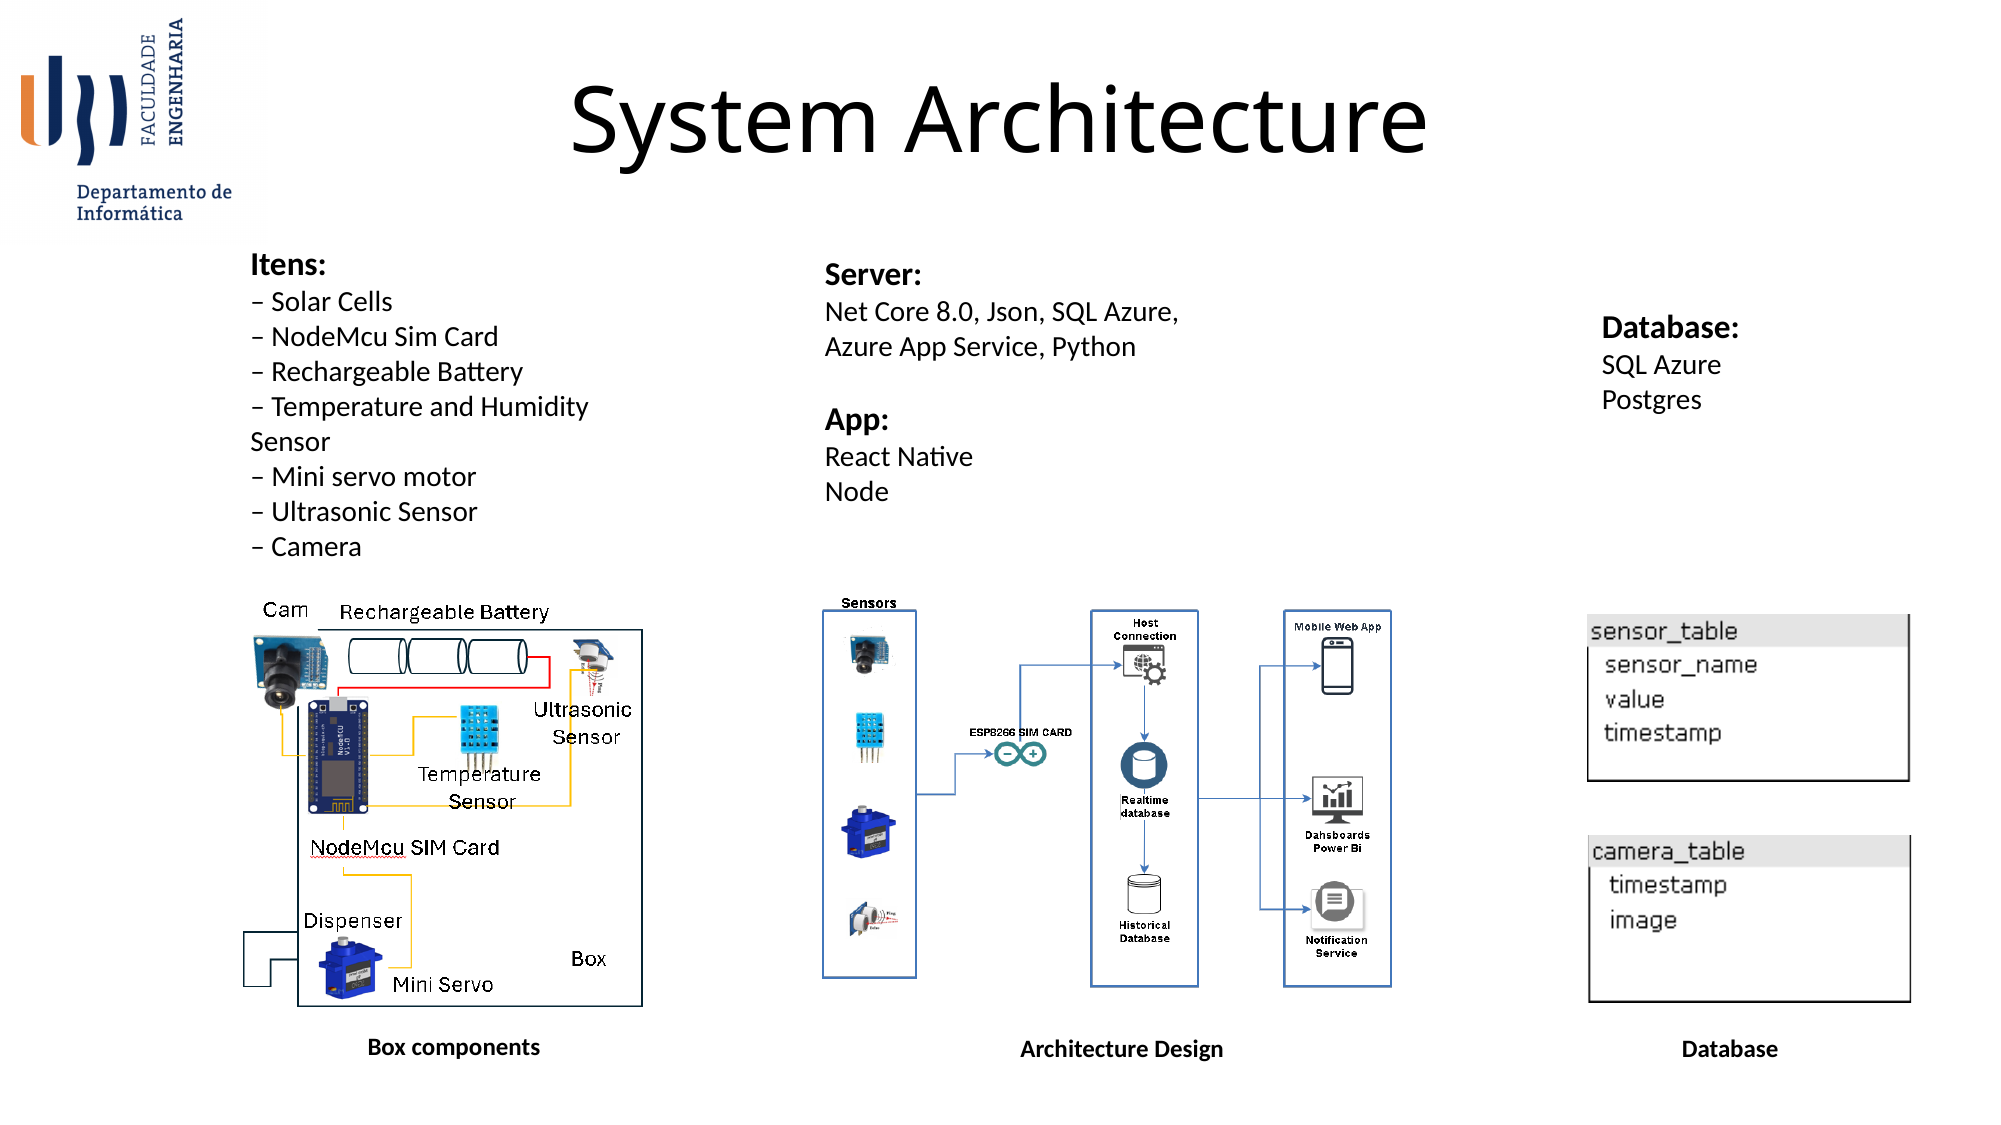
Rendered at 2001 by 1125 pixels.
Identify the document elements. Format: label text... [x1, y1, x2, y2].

text_box Itens: – Solar Cells – NodeMcu Sim Card – Rechargeable Battery – Temperature and Humidity Sensor – Mini servo motor – Ultrasonic Sensor – Camera [235, 234, 673, 570]
text_box Architecture Design [903, 1024, 1341, 1070]
text_box System Architecture [268, 56, 1750, 190]
picture [809, 580, 1398, 1003]
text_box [1587, 614, 1923, 1003]
text_box Server: Net Core 8.0, Json, SQL Azure, Azure App Service, Python App: React Native Node [809, 245, 1248, 515]
picture [0, 0, 268, 245]
text_box Database: SQL Azure Postgres [1587, 298, 1952, 423]
text_box Box components [235, 1023, 673, 1069]
picture [214, 580, 659, 1024]
text_box Database [1514, 1024, 1952, 1070]
